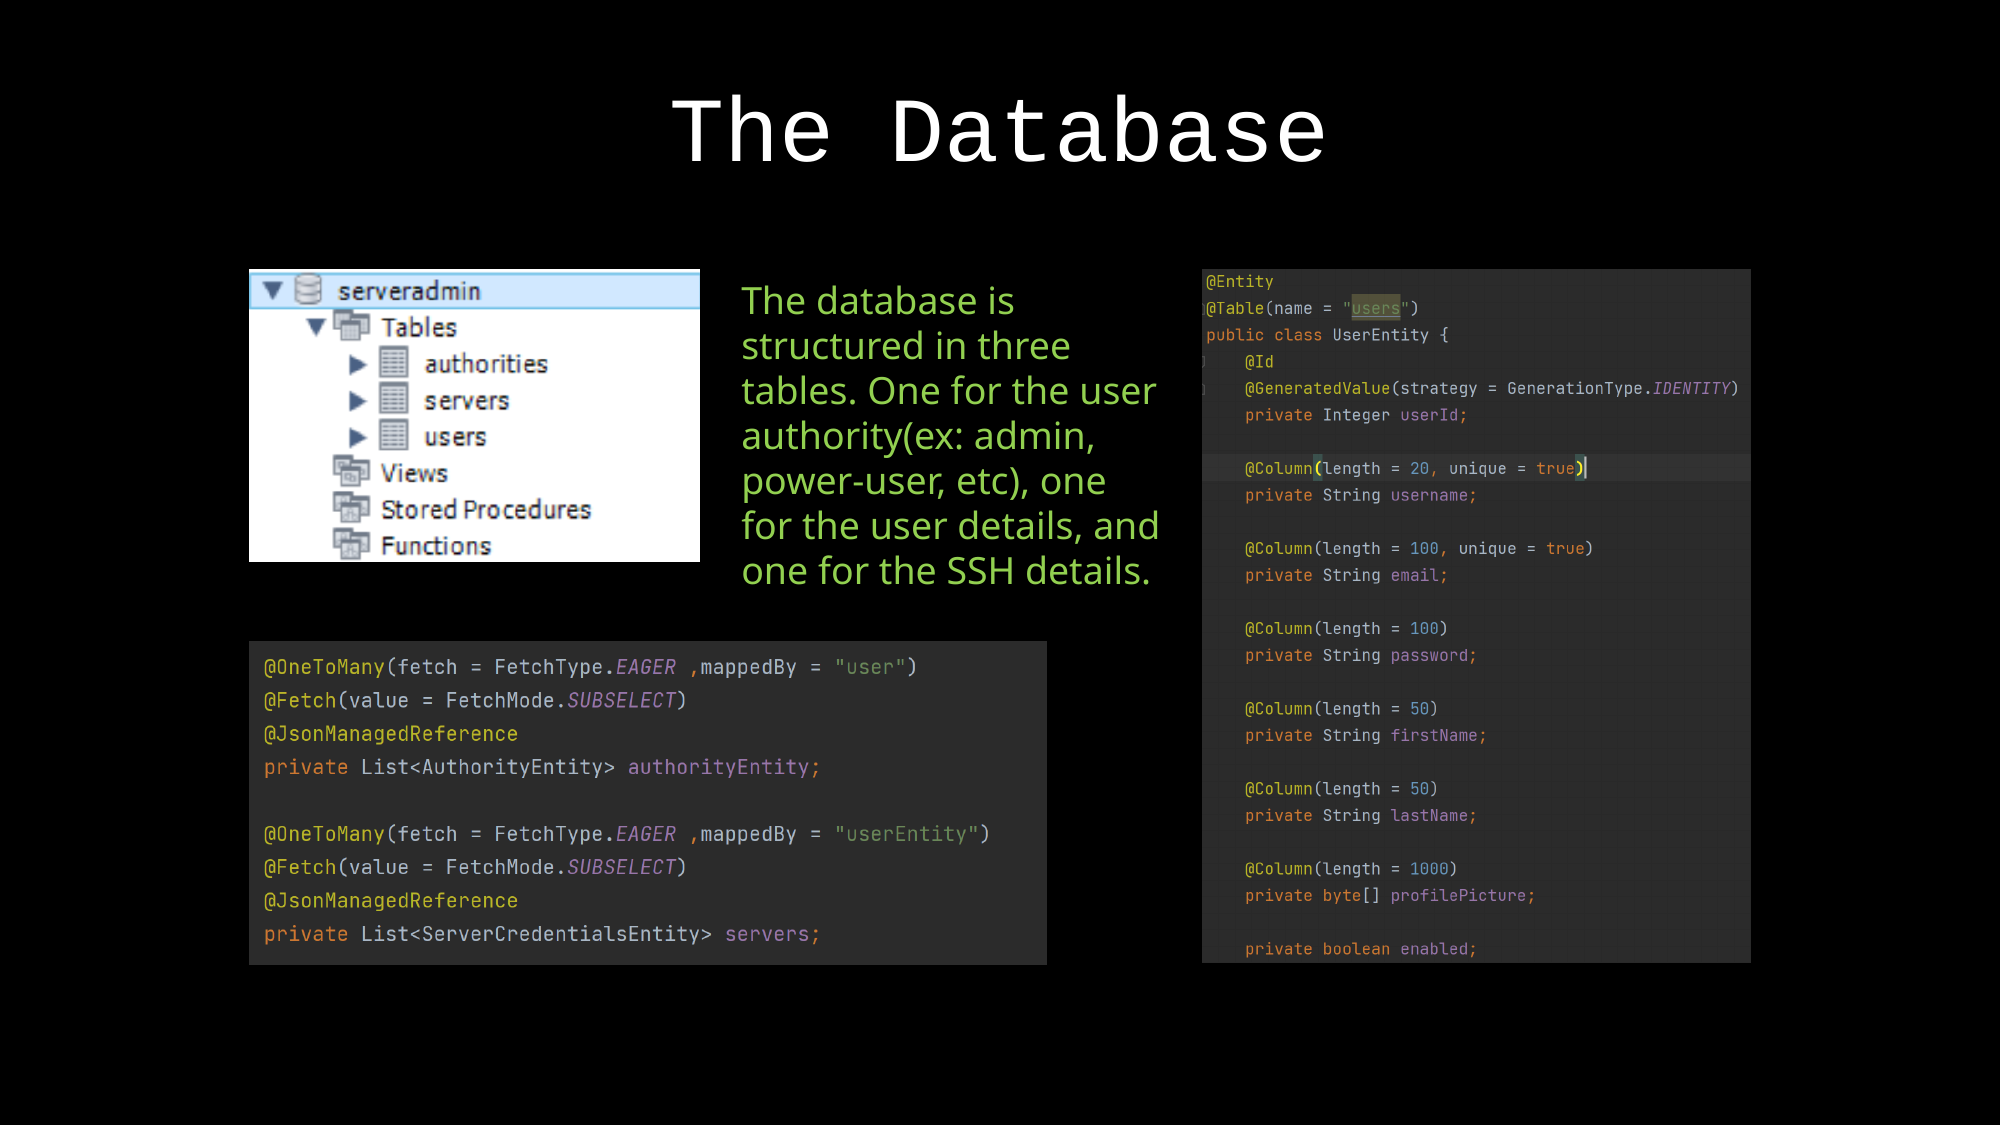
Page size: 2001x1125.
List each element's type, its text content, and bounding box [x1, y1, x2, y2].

picture [1202, 269, 1751, 963]
picture [249, 269, 700, 563]
picture [249, 641, 1047, 965]
text_box The database is structured in three tables. One for the user authority(ex: admin, power-user, etc), one for the user details, and one for the SSH details. [726, 269, 1177, 600]
text_box The Database [249, 75, 1750, 193]
